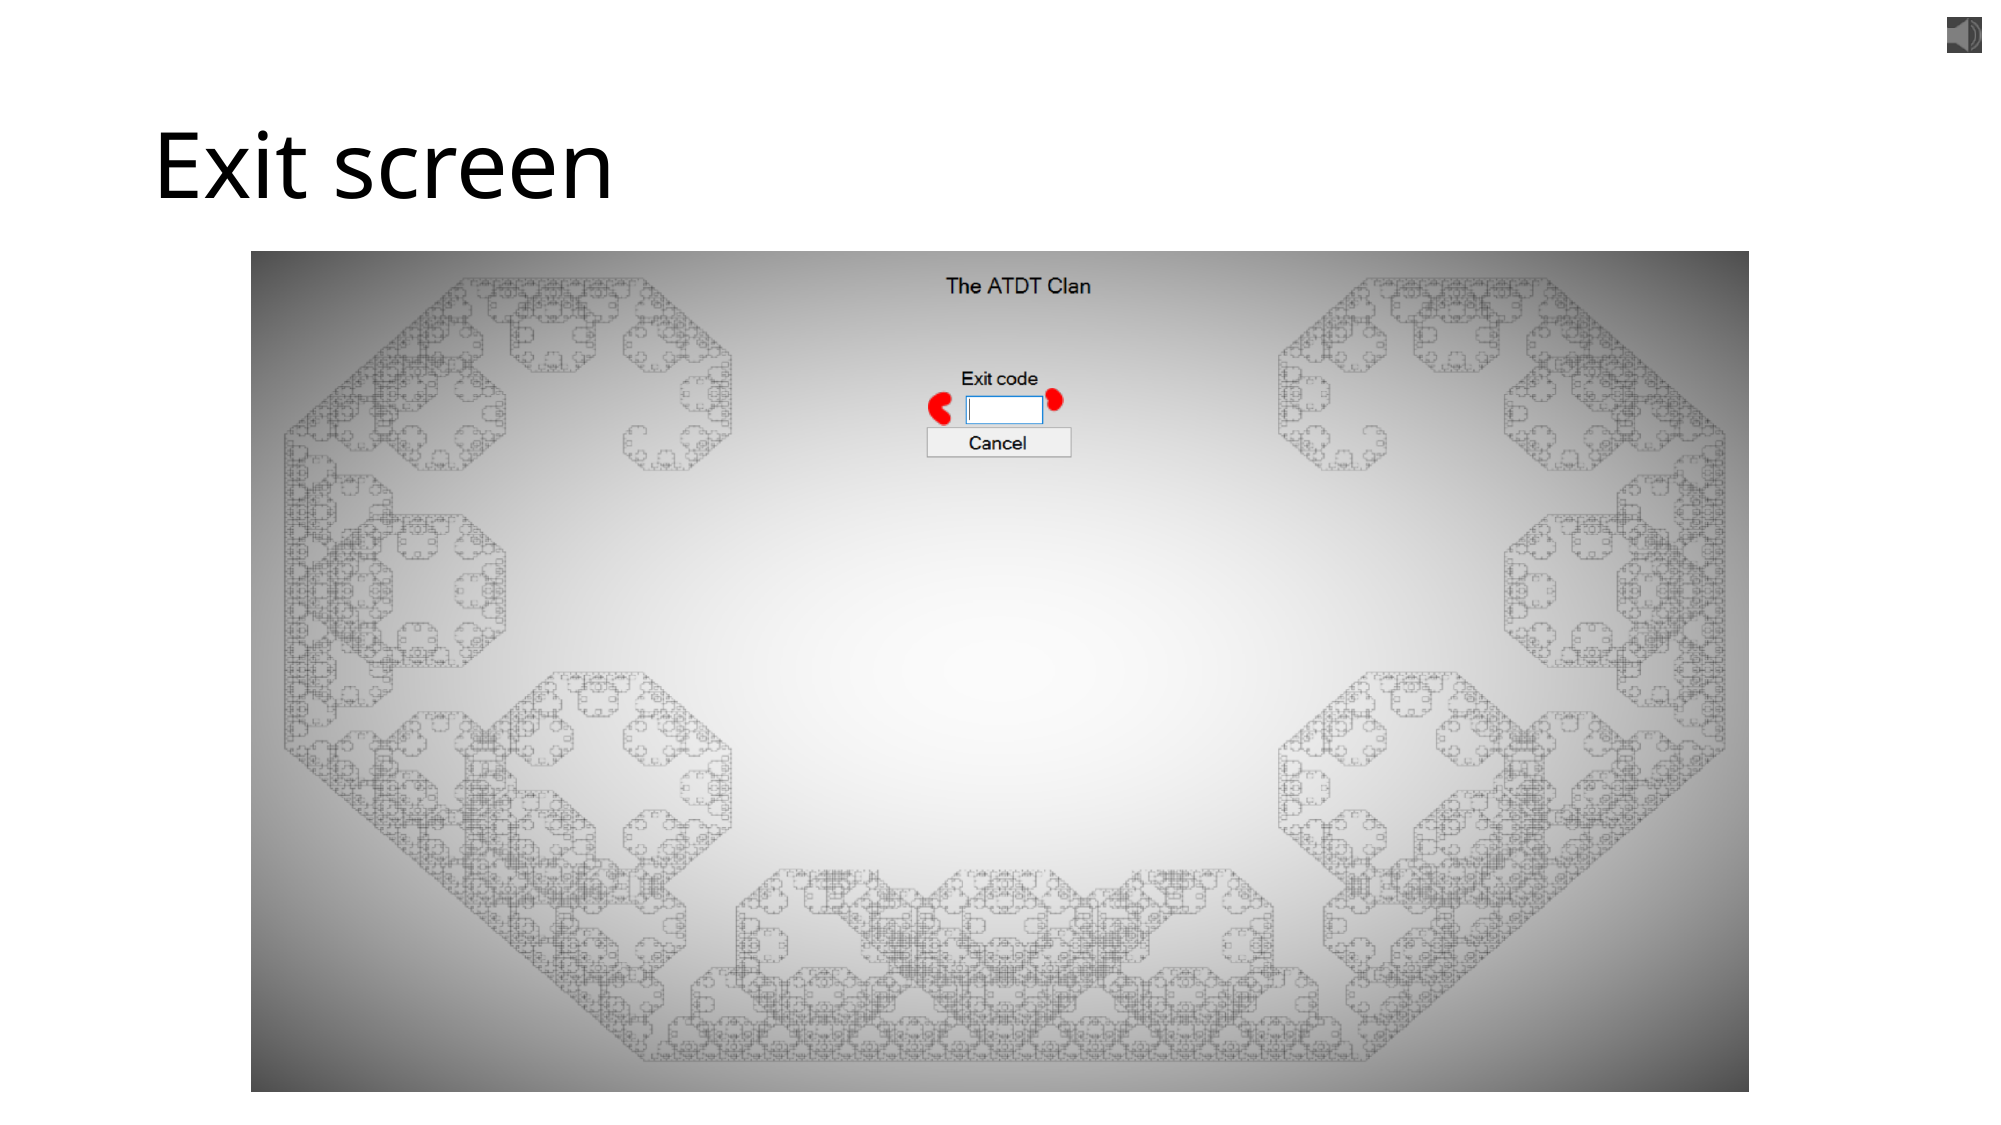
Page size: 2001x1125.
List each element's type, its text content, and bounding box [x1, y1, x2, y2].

title Exit screen [137, 59, 1863, 278]
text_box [1945, 16, 1984, 55]
picture [251, 251, 1749, 1092]
